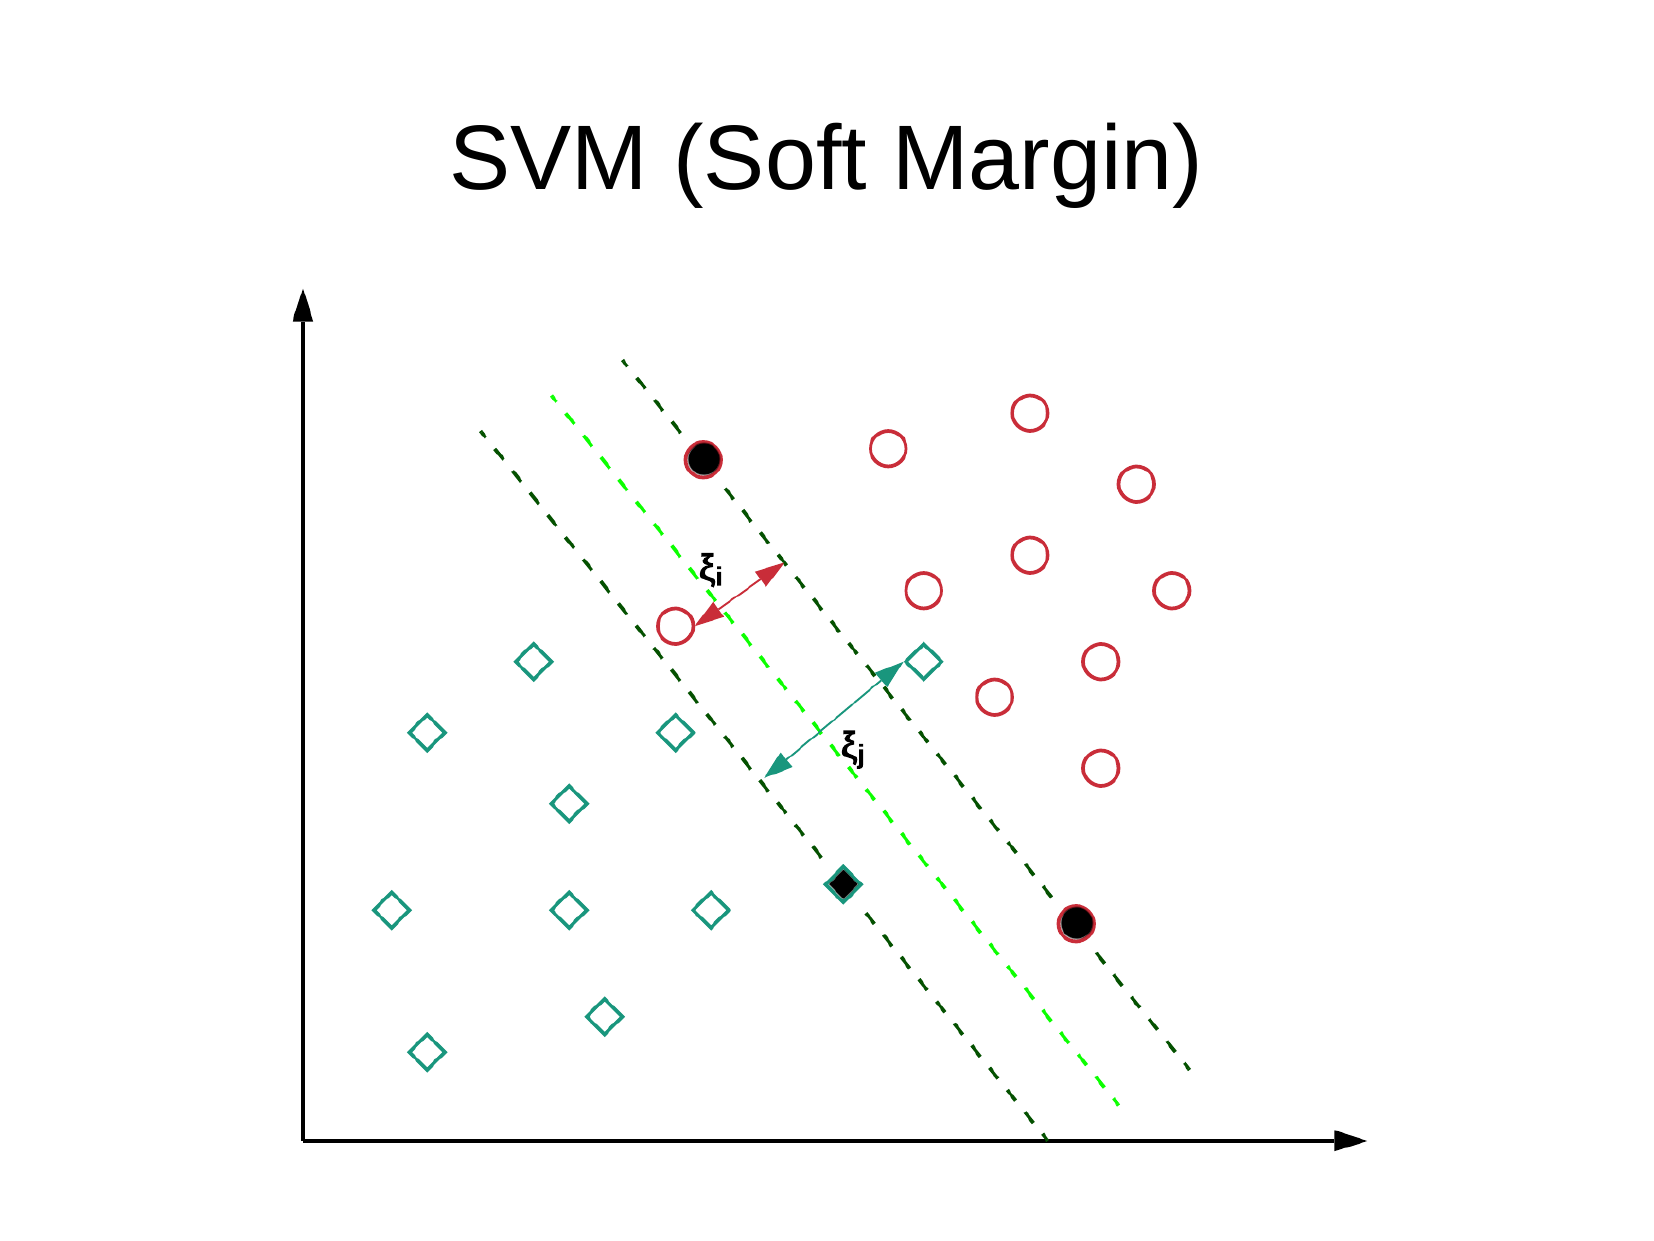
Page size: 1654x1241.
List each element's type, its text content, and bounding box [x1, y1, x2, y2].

picture [222, 223, 1431, 1220]
text_box SVM (Soft Margin) [82, 49, 1571, 257]
